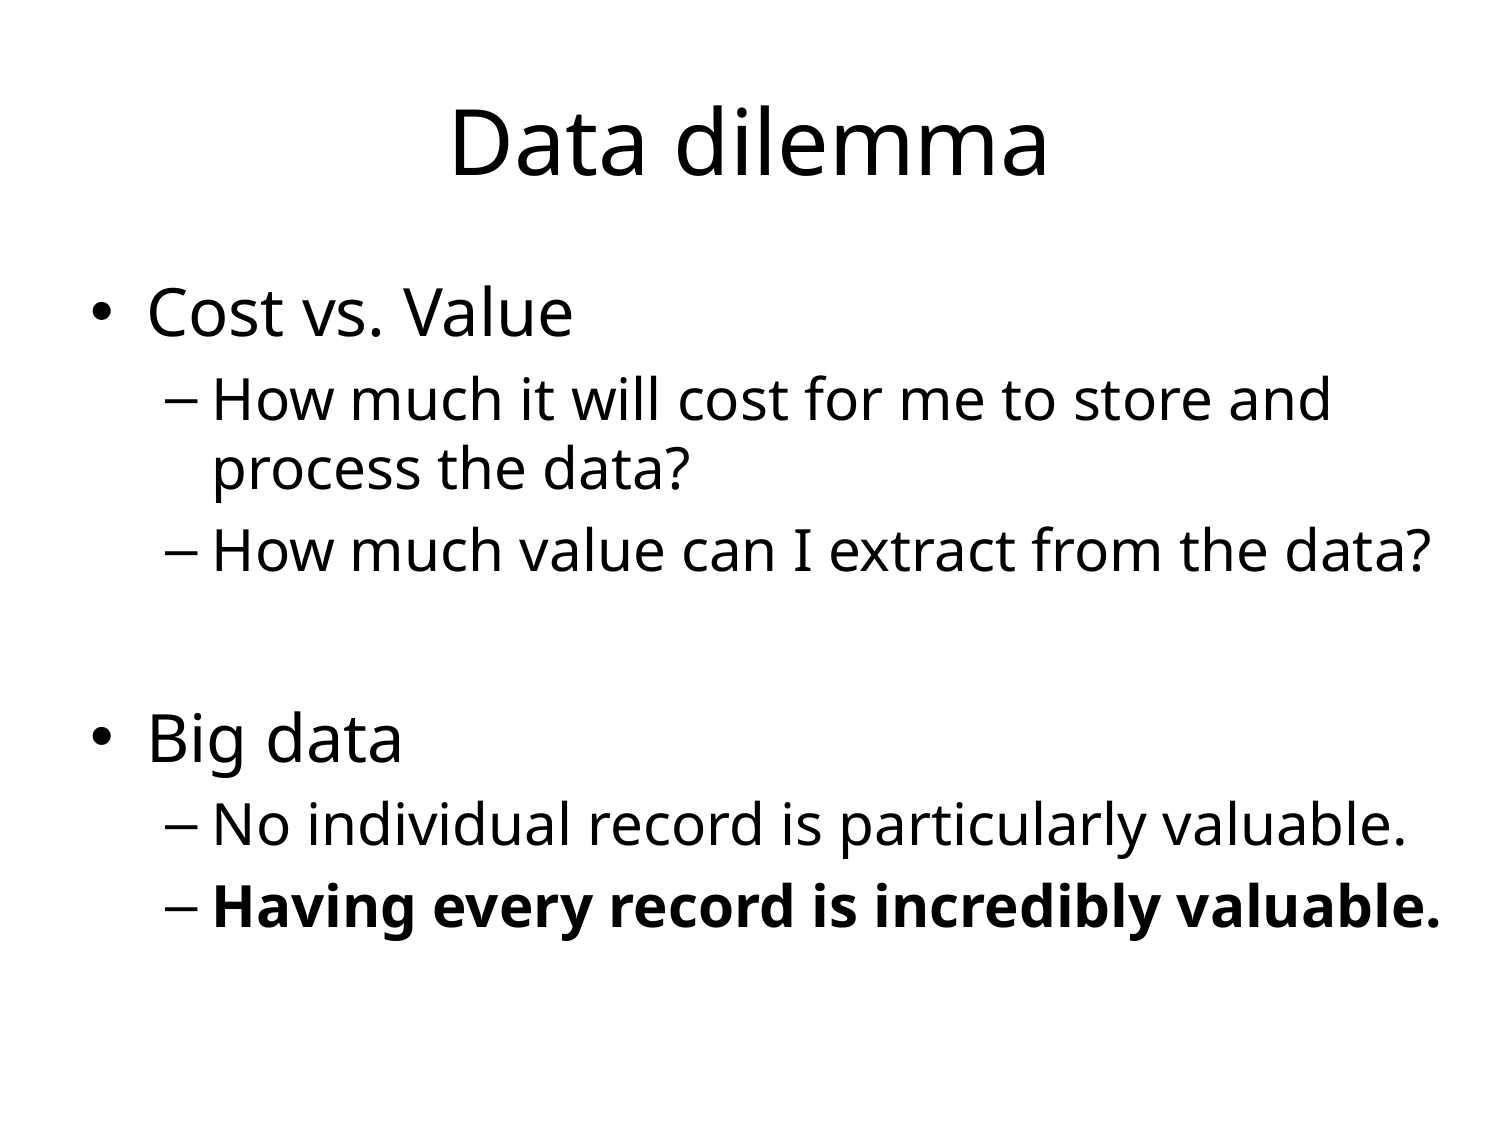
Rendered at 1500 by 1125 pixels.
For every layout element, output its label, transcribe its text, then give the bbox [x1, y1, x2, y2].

list Cost vs. Value How much it will cost for me to store and process the data? How much value can I extract from the data? Big data No individual record is particularly valuable. Having every record is incredibly valuable. [75, 262, 1459, 1005]
title Data dilemma [75, 45, 1425, 233]
